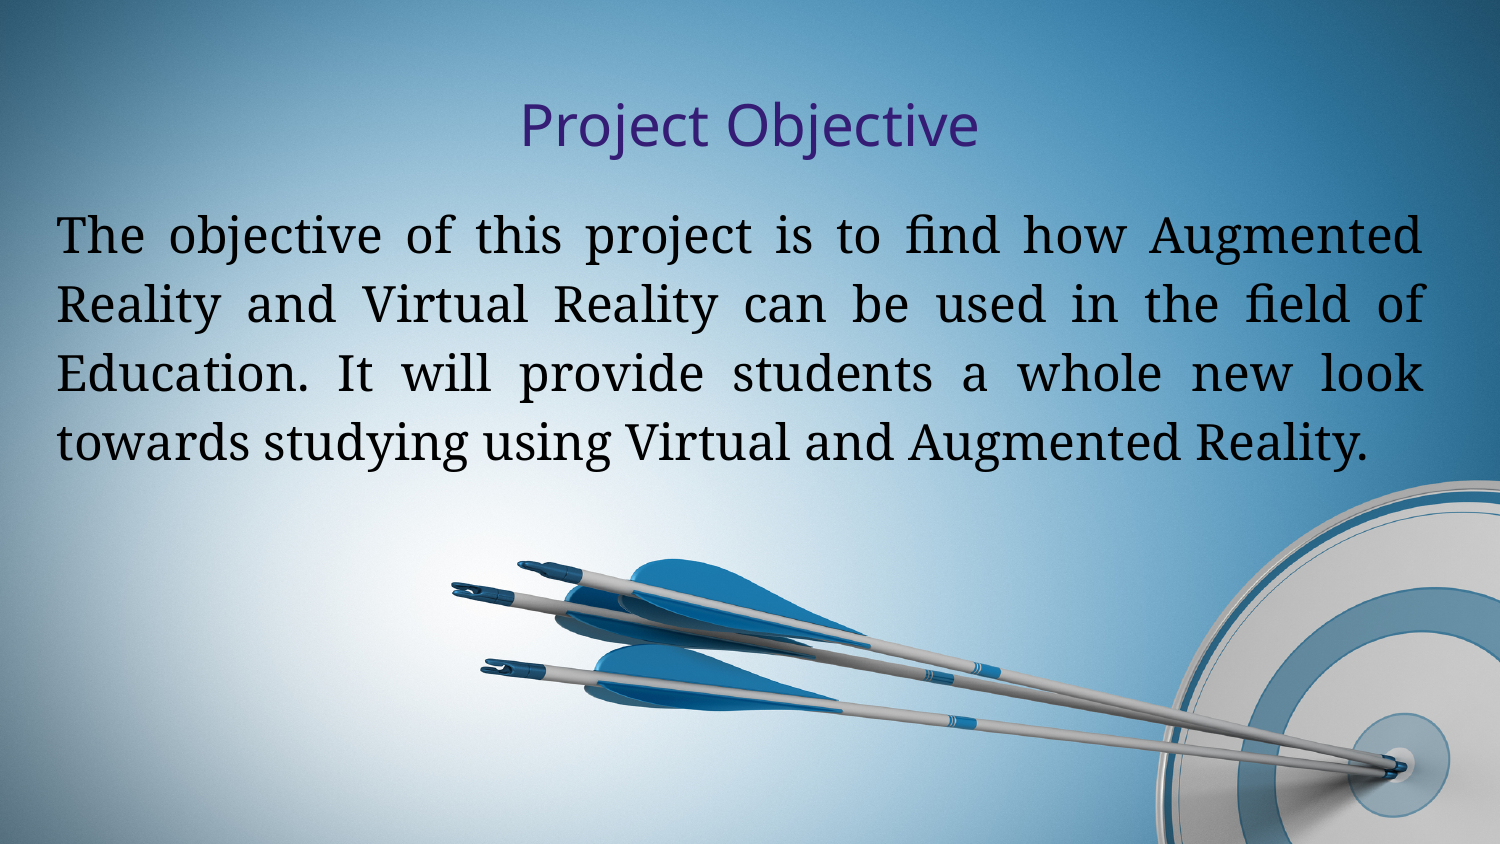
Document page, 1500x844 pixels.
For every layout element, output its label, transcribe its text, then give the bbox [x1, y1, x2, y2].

title Project Objective [51, 72, 1449, 167]
picture [0, 0, 1500, 844]
list The objective of this project is to find how Augmented Reality and Virtual Reality can be used in the field of Education. It will provide students a whole new look towards studying using Virtual and Augmented Reality. [41, 179, 1440, 740]
